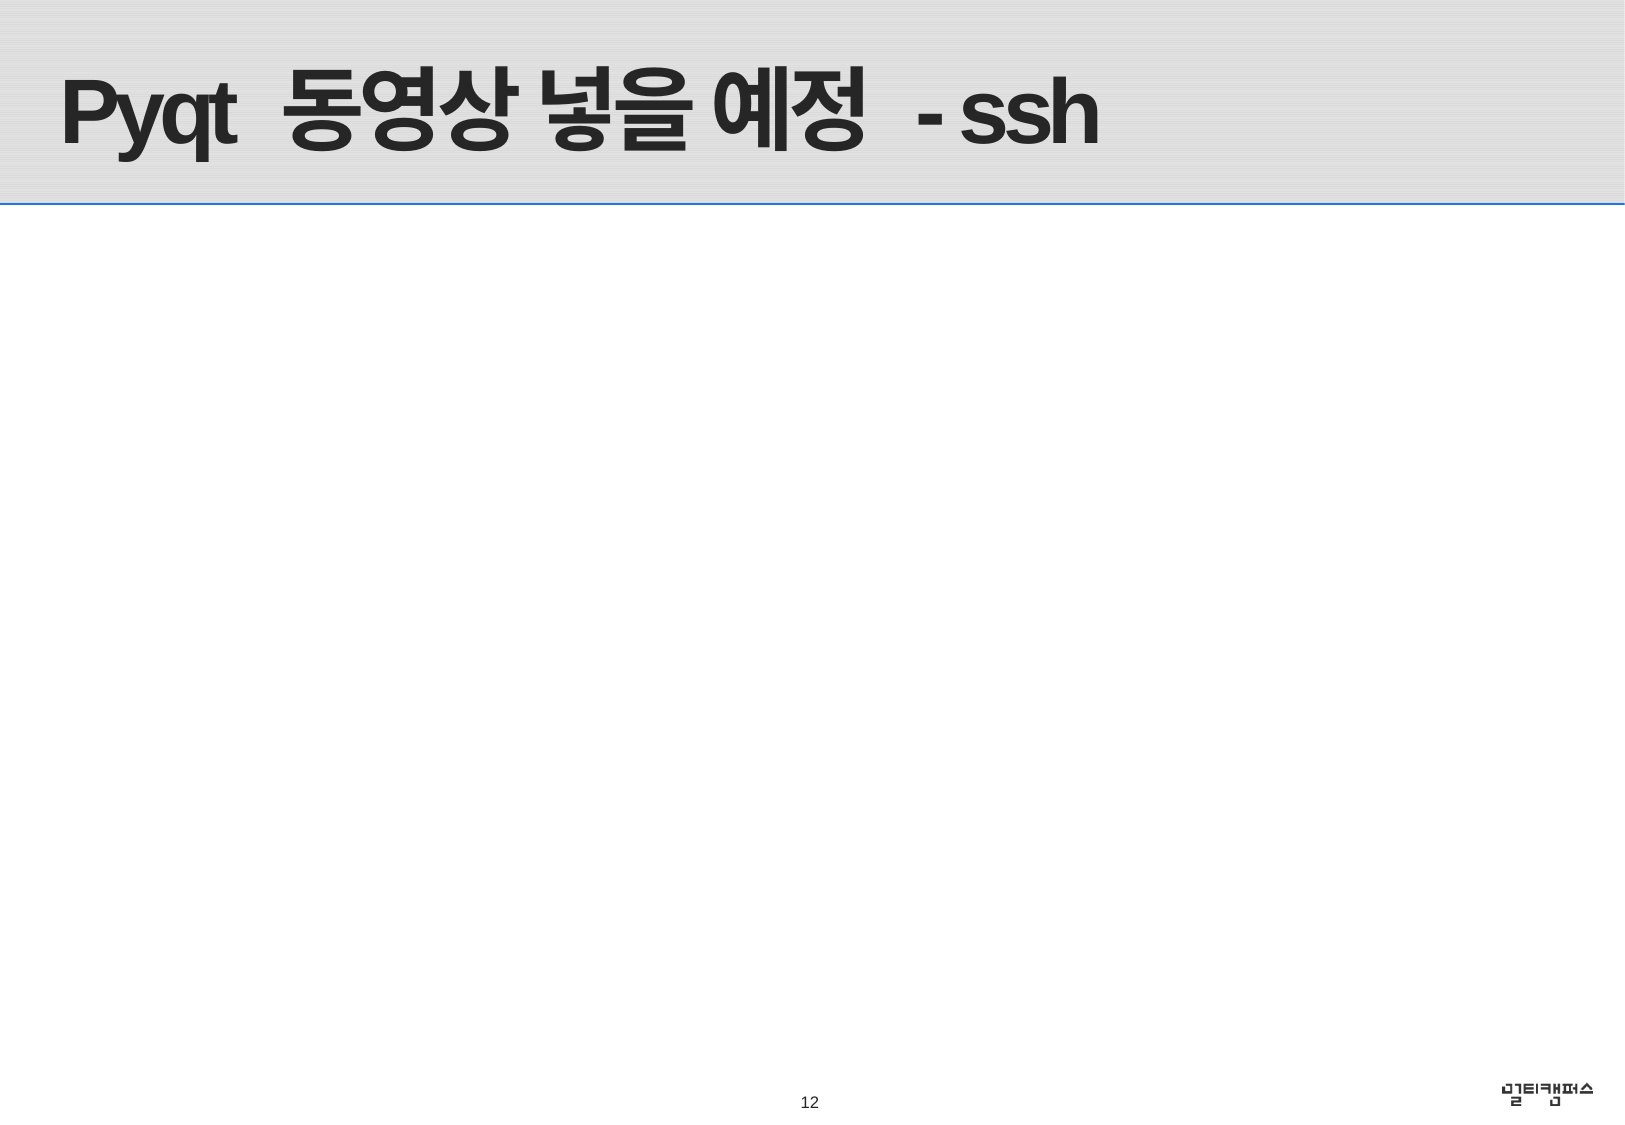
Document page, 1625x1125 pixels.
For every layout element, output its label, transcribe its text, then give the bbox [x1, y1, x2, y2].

title Pyqt 동영상 넣을 예정 - ssh [44, 61, 1312, 153]
picture [0, 0, 1625, 203]
picture [0, 205, 1625, 1125]
